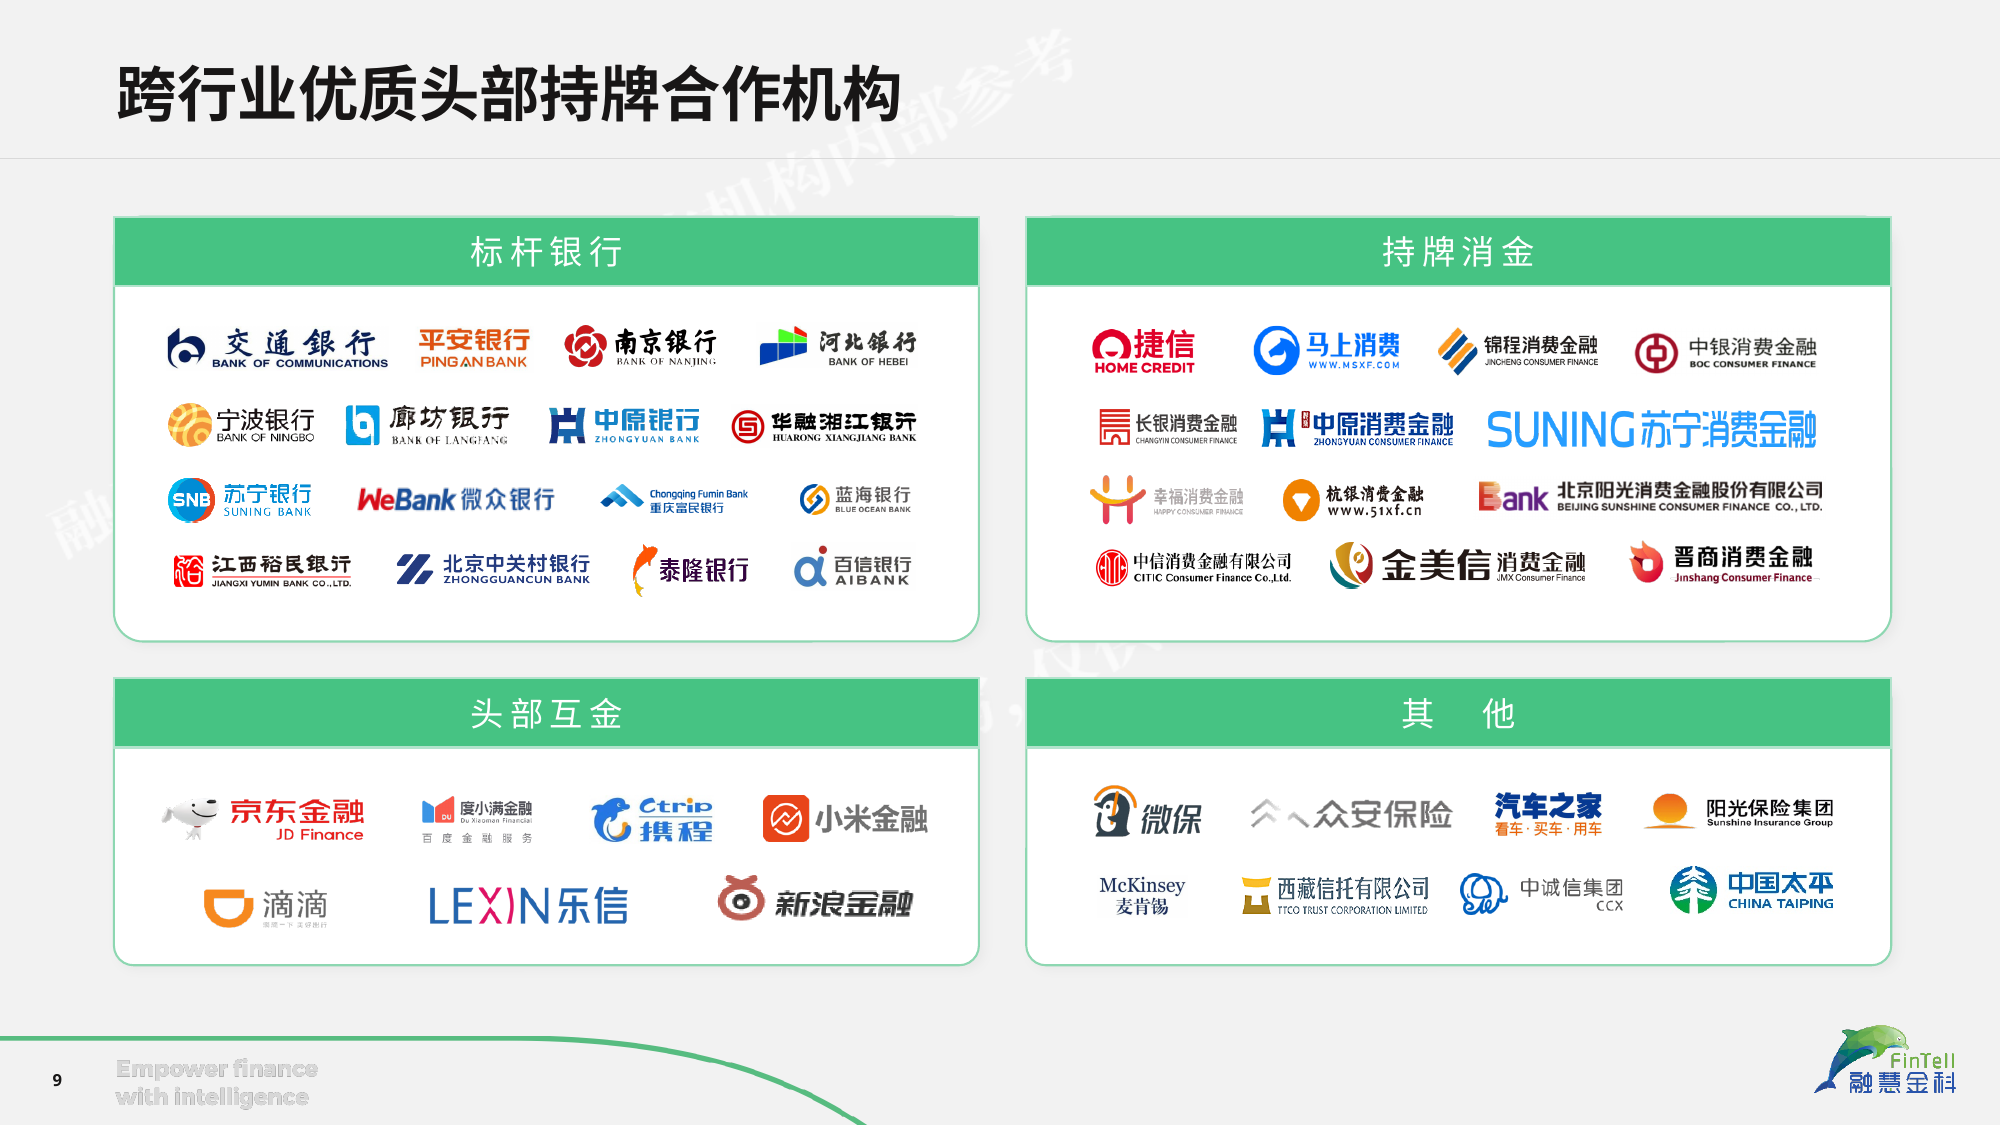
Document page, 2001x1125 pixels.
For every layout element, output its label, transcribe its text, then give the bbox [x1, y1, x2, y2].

picture [709, 861, 928, 932]
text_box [1026, 678, 1892, 966]
picture [1097, 875, 1188, 918]
picture [204, 889, 327, 928]
picture [1085, 474, 1243, 526]
picture [1239, 786, 1458, 841]
picture [1438, 327, 1598, 377]
picture [1240, 873, 1429, 915]
picture [763, 795, 928, 842]
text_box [113, 678, 979, 966]
picture [39, 159, 1690, 952]
picture [1460, 873, 1623, 915]
picture [1252, 325, 1399, 376]
picture [1642, 792, 1833, 829]
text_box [113, 216, 979, 642]
picture [1814, 1025, 1956, 1093]
picture [0, 1036, 910, 1125]
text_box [628, 532, 753, 610]
picture [1095, 404, 1246, 449]
picture [1473, 476, 1826, 520]
text_box 跨行业优质头部持牌合作机构 [102, 30, 1416, 142]
picture [1081, 765, 1213, 852]
picture [161, 798, 364, 840]
picture [1631, 327, 1819, 376]
picture [429, 886, 628, 924]
picture [422, 796, 532, 843]
picture [1091, 329, 1195, 374]
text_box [1594, 521, 1865, 648]
picture [1259, 406, 1459, 451]
picture [1330, 542, 1585, 589]
picture [1670, 866, 1833, 914]
picture [1487, 410, 1816, 448]
picture [1281, 477, 1426, 524]
picture [39, 19, 1690, 158]
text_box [1026, 216, 1892, 642]
picture [1094, 541, 1293, 592]
picture [1495, 792, 1602, 836]
picture [589, 794, 715, 844]
